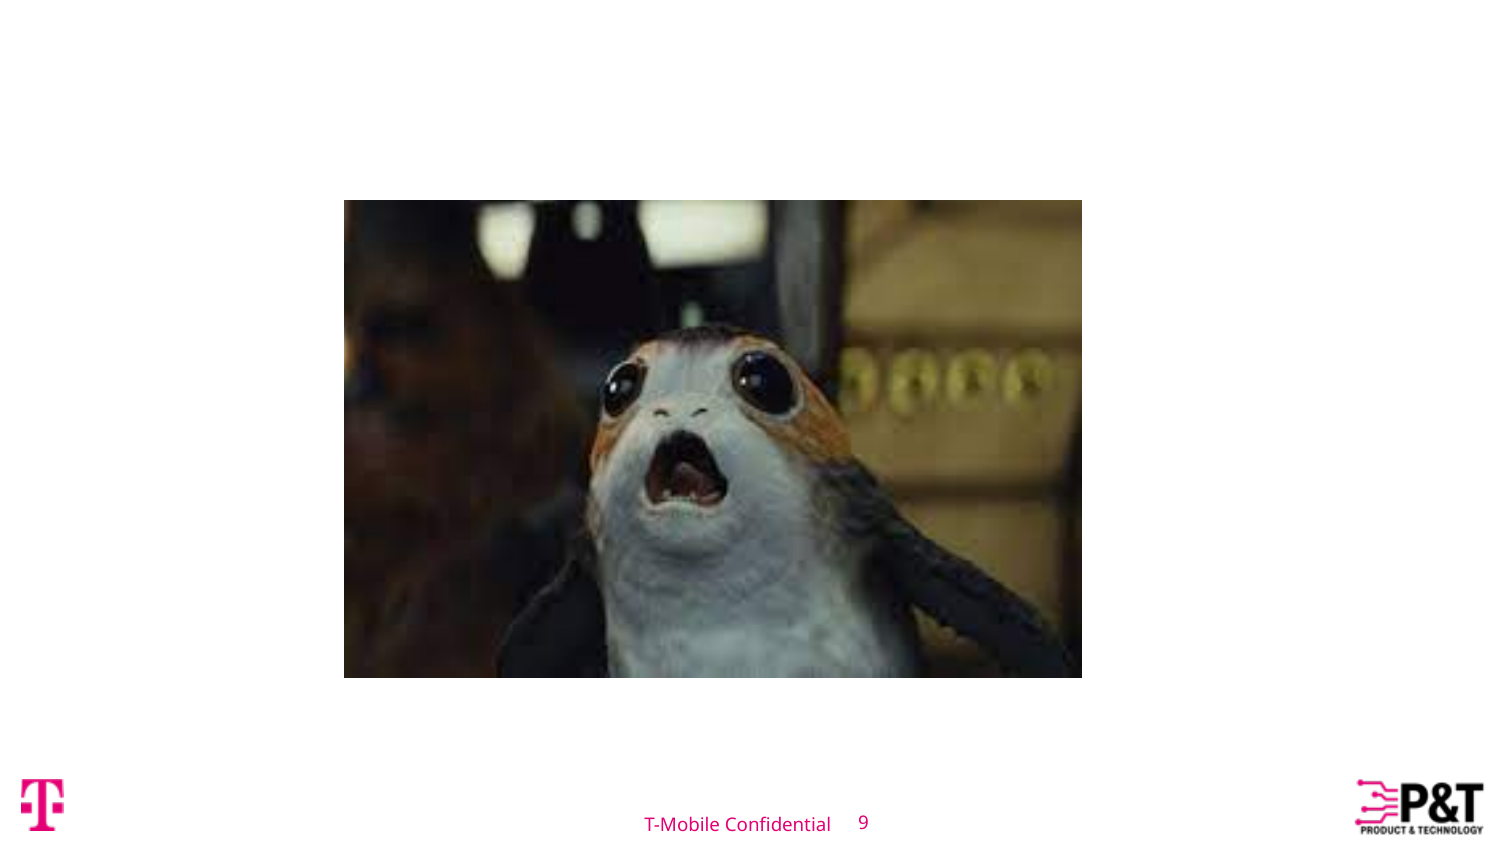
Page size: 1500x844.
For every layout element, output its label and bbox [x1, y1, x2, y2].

picture [21, 779, 64, 831]
list [344, 199, 1082, 678]
picture [1349, 772, 1493, 844]
